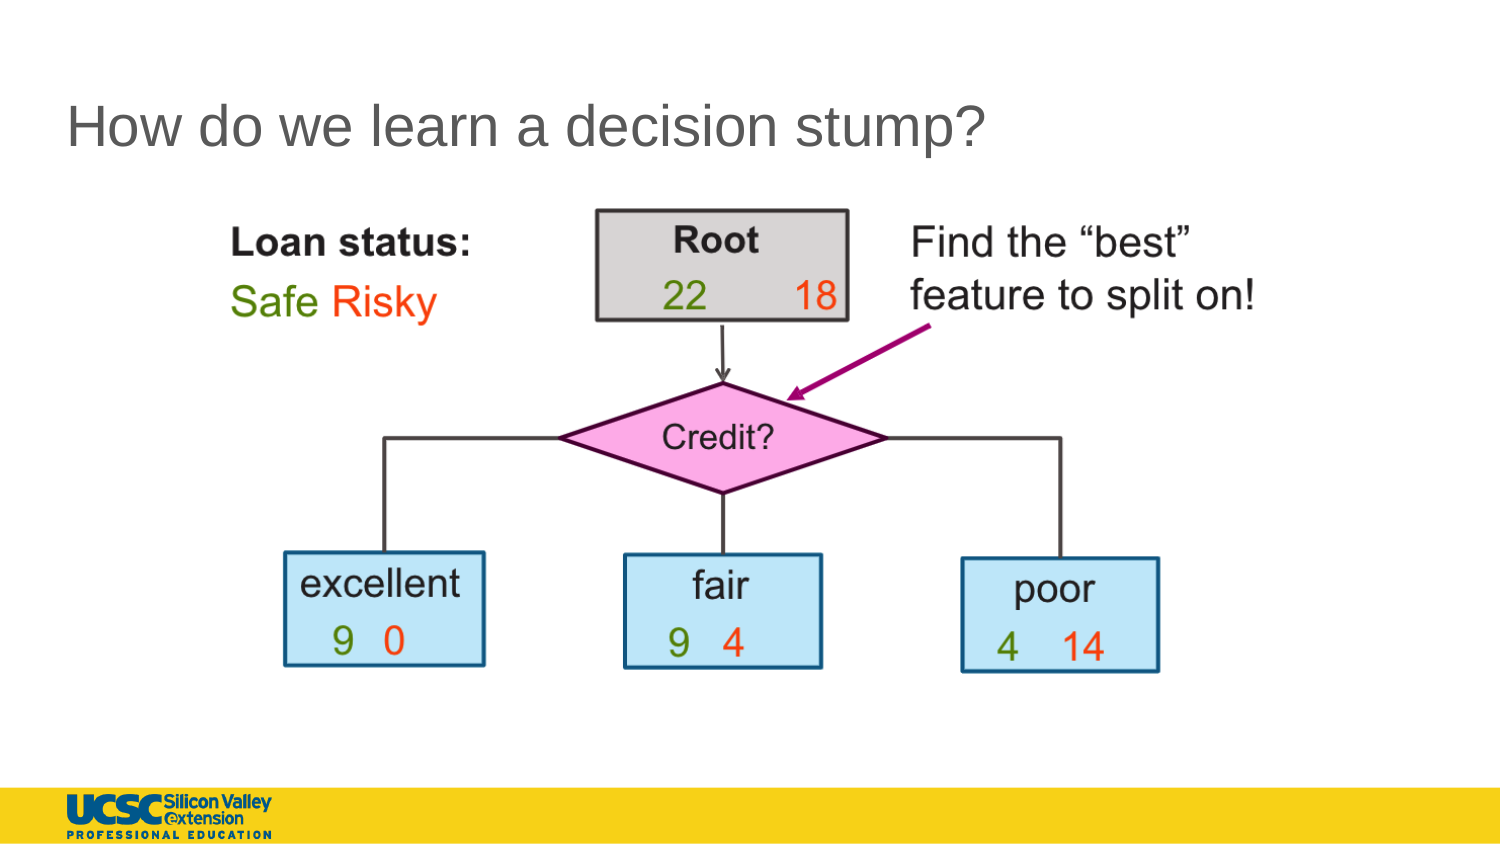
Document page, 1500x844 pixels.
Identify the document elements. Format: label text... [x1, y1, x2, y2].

picture [208, 199, 1292, 691]
picture [60, 787, 277, 844]
title How do we learn a decision stump? [51, 72, 1449, 167]
